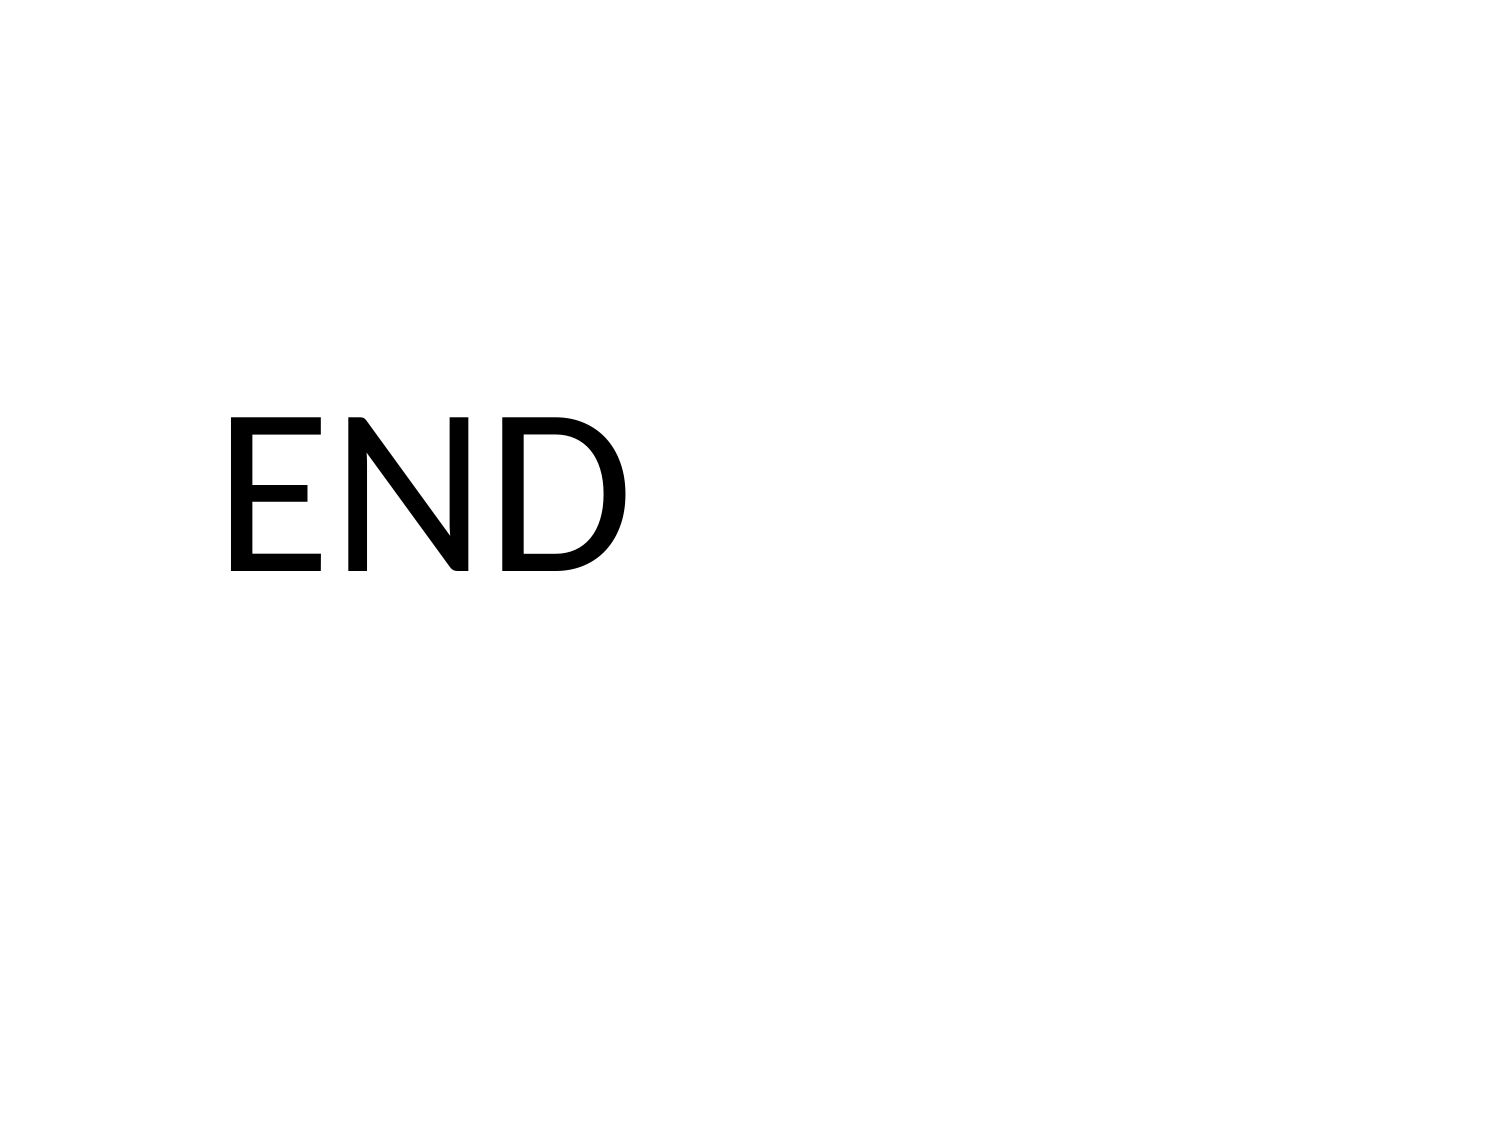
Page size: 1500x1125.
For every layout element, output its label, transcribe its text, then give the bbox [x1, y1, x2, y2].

text_box END [199, 324, 650, 628]
